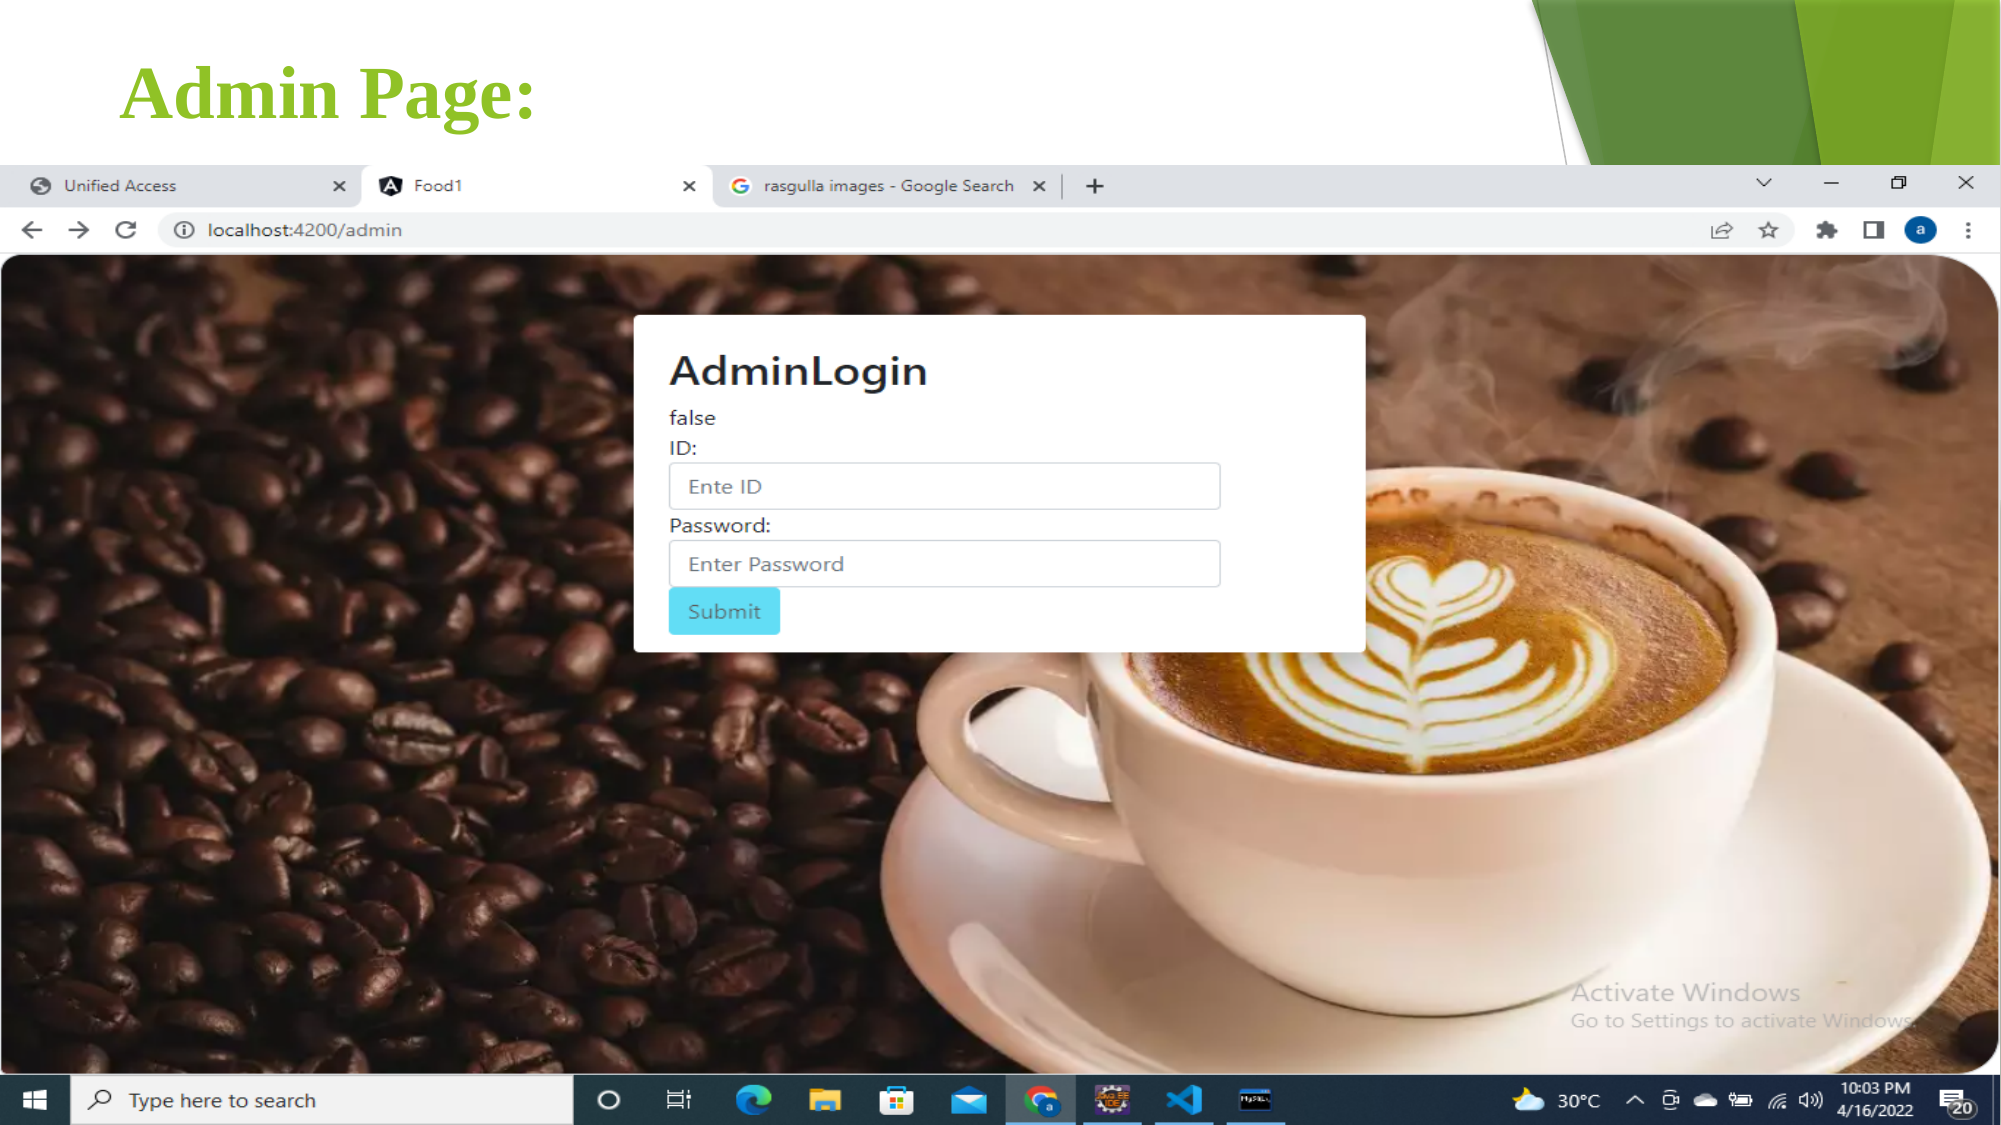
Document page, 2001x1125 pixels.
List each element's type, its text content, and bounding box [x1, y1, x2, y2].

text_box Admin Page: [104, 36, 825, 142]
picture [0, 164, 2000, 1125]
